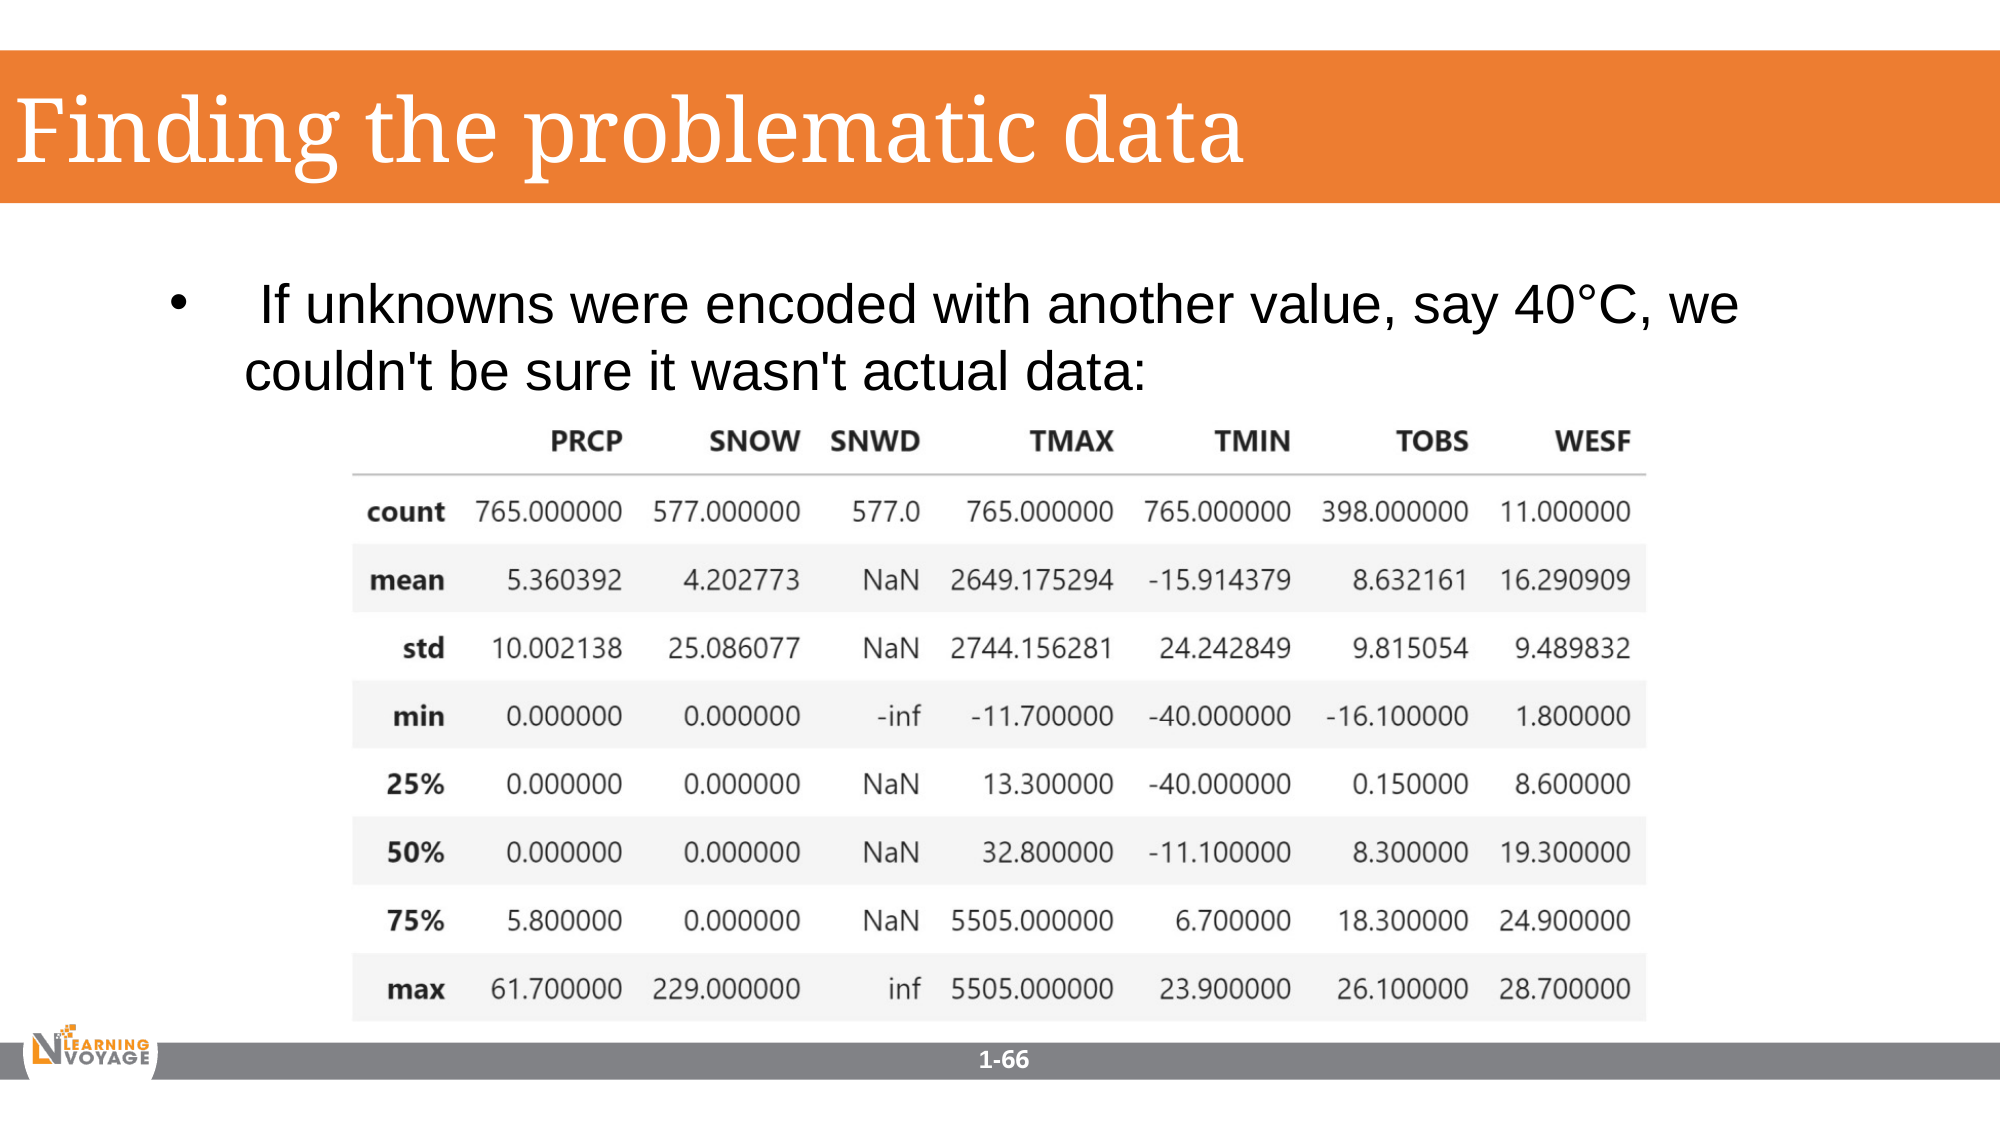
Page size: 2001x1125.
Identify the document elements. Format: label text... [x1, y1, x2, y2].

text_box Finding the problematic data [0, 49, 2000, 204]
picture [0, 942, 192, 1125]
text_box If unknowns were encoded with another value, say 40°C, we couldn't be sure it wasn't actual data: [169, 265, 1831, 402]
picture [351, 422, 1649, 1022]
slide_number 1-66 [923, 1026, 1045, 1095]
